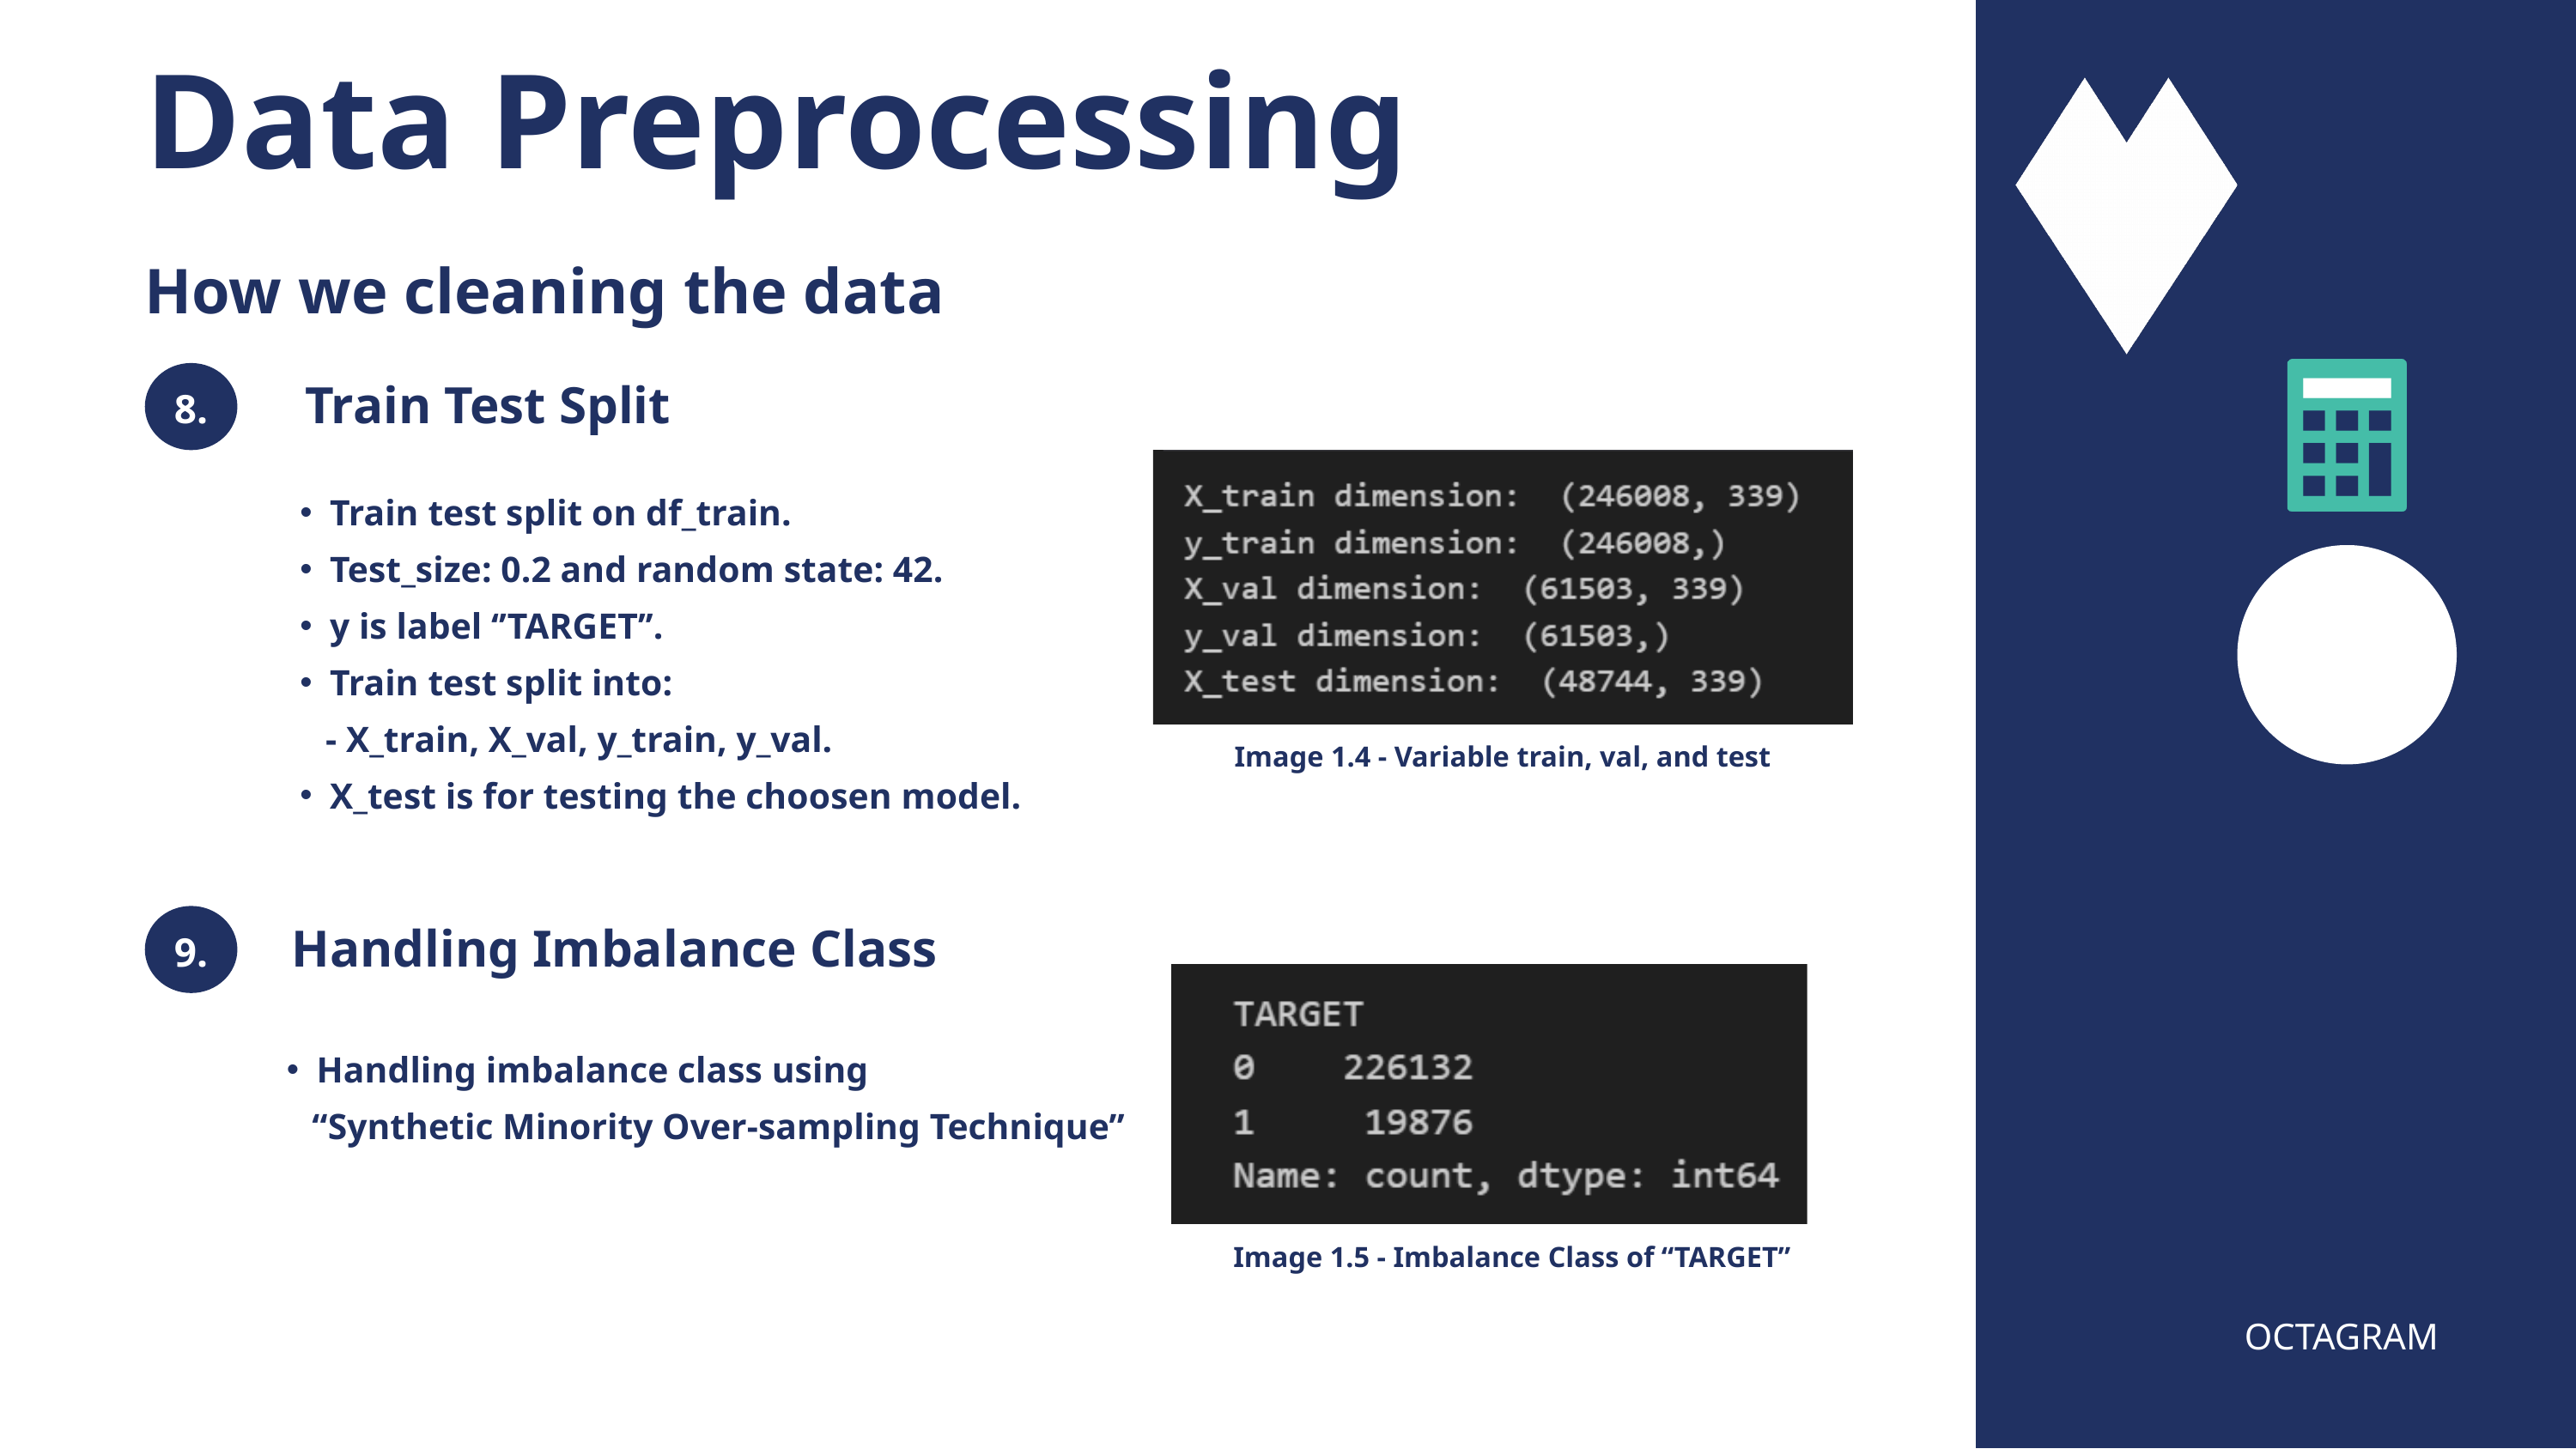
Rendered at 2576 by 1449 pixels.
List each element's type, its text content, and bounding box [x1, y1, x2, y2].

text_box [2154, 1303, 2458, 1374]
text_box Handling Imbalance Class [291, 926, 1343, 977]
text_box Train test split on df_train. Test_size: 0.2 and random state: 42. y is label ‘’TARGET’’. Train test split into: - X_train, X_val, y_train, y_val. X_test is for testing the choosen model. [270, 476, 1940, 816]
text_box Train Test Split [305, 383, 1356, 434]
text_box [144, 362, 238, 451]
text_box How we cleaning the data [144, 252, 1458, 326]
text_box Image 1.5 - Imbalance Class of “TARGET” [1217, 1233, 1807, 1273]
text_box Handling imbalance class using “Synthetic Minority Over-sampling Technique” [257, 1033, 1926, 1147]
text_box [1171, 1147, 1807, 1224]
text_box Data Preprocessing [144, 37, 1490, 195]
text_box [144, 906, 238, 994]
text_box [1171, 964, 1807, 1033]
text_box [1976, 0, 2576, 1449]
text_box [1152, 450, 1853, 476]
text_box Image 1.4 - Variable train, val, and test [1207, 733, 1798, 773]
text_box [2237, 553, 2458, 765]
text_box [2237, 325, 2458, 546]
